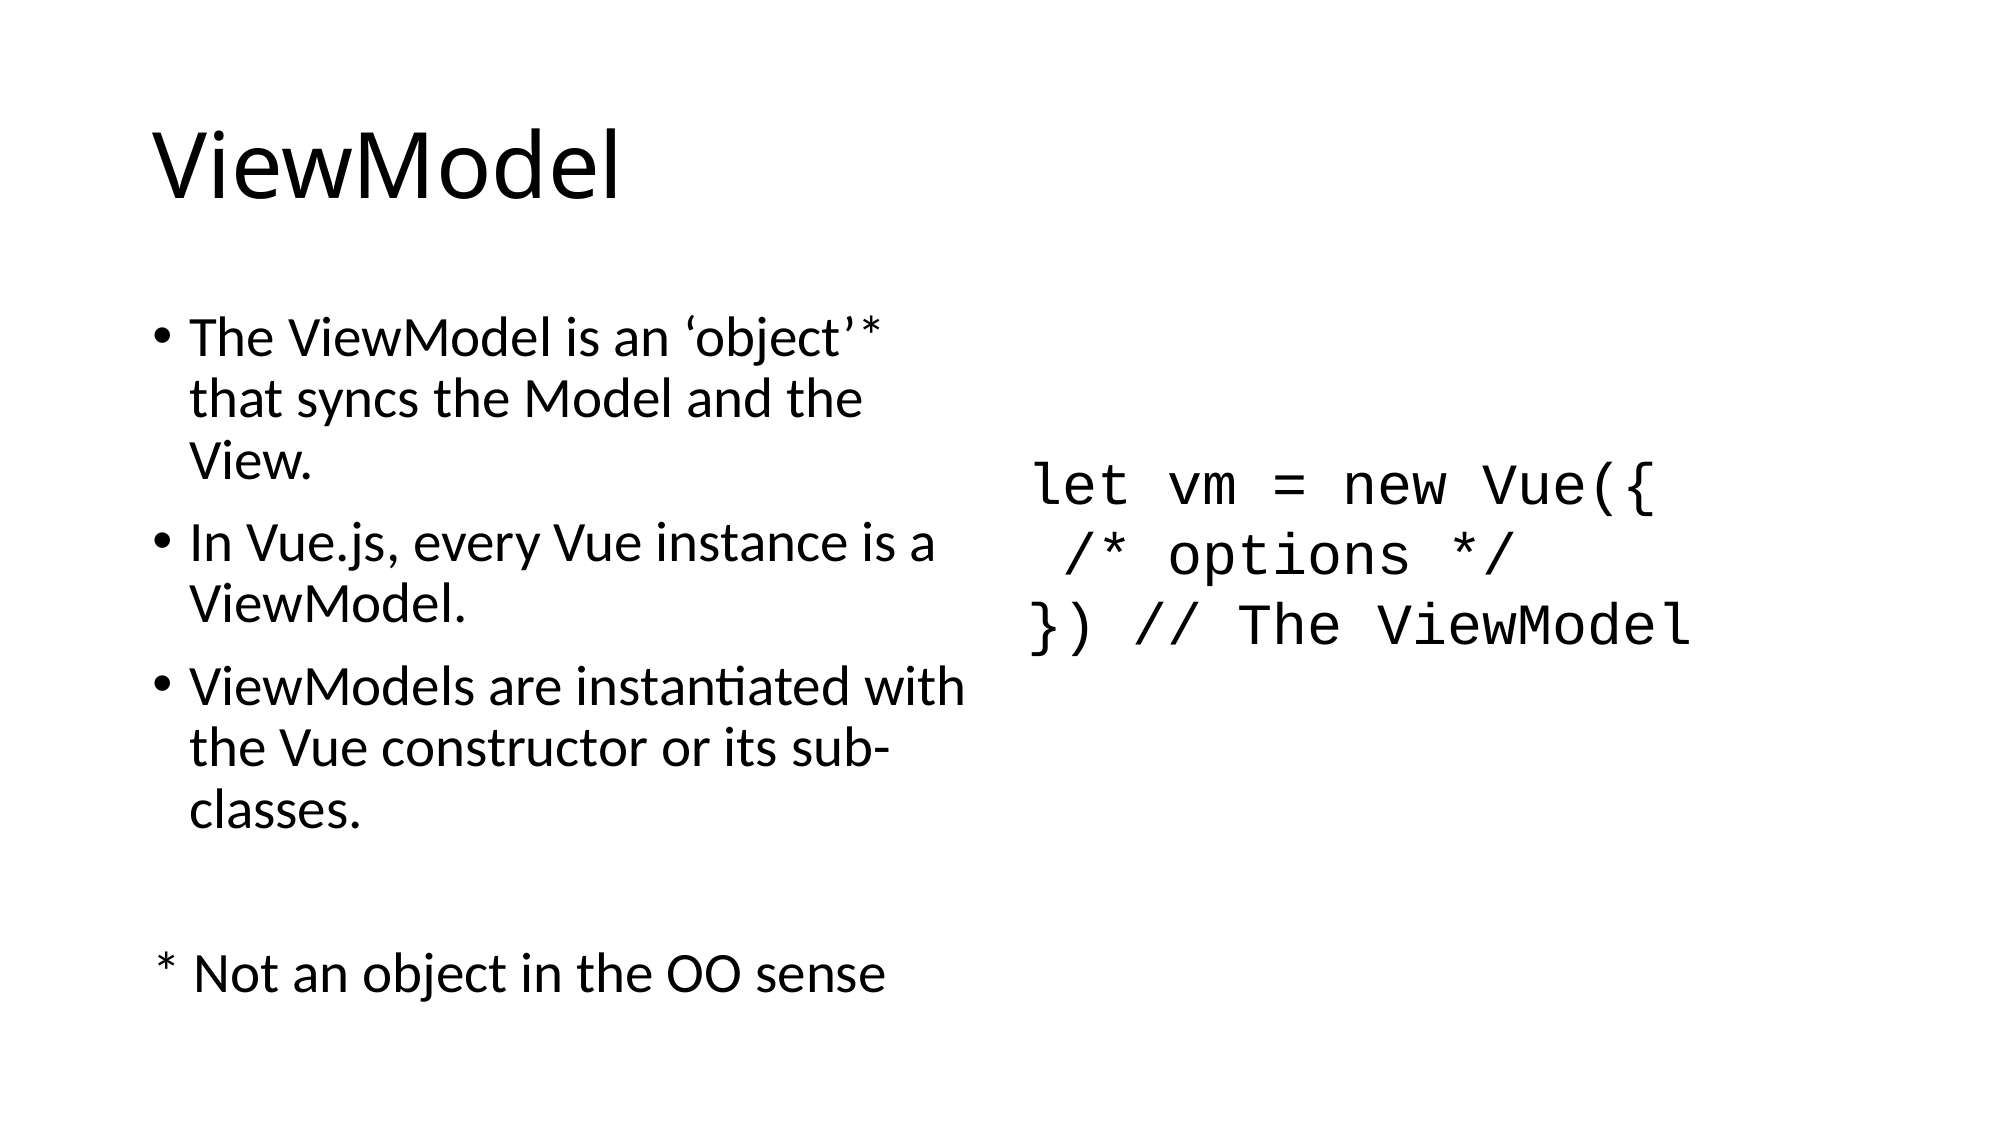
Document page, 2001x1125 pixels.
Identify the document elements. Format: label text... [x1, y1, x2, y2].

title ViewModel [137, 59, 1863, 278]
list The ViewModel is an ‘object’* that syncs the Model and the View. In Vue.js, every Vue instance is a ViewModel. ViewModels are instantiated with the Vue constructor or its sub-classes. * Not an object in the OO sense [137, 299, 988, 1014]
list let vm = new Vue({ /* options */ }) // The ViewModel [1012, 299, 1863, 1014]
